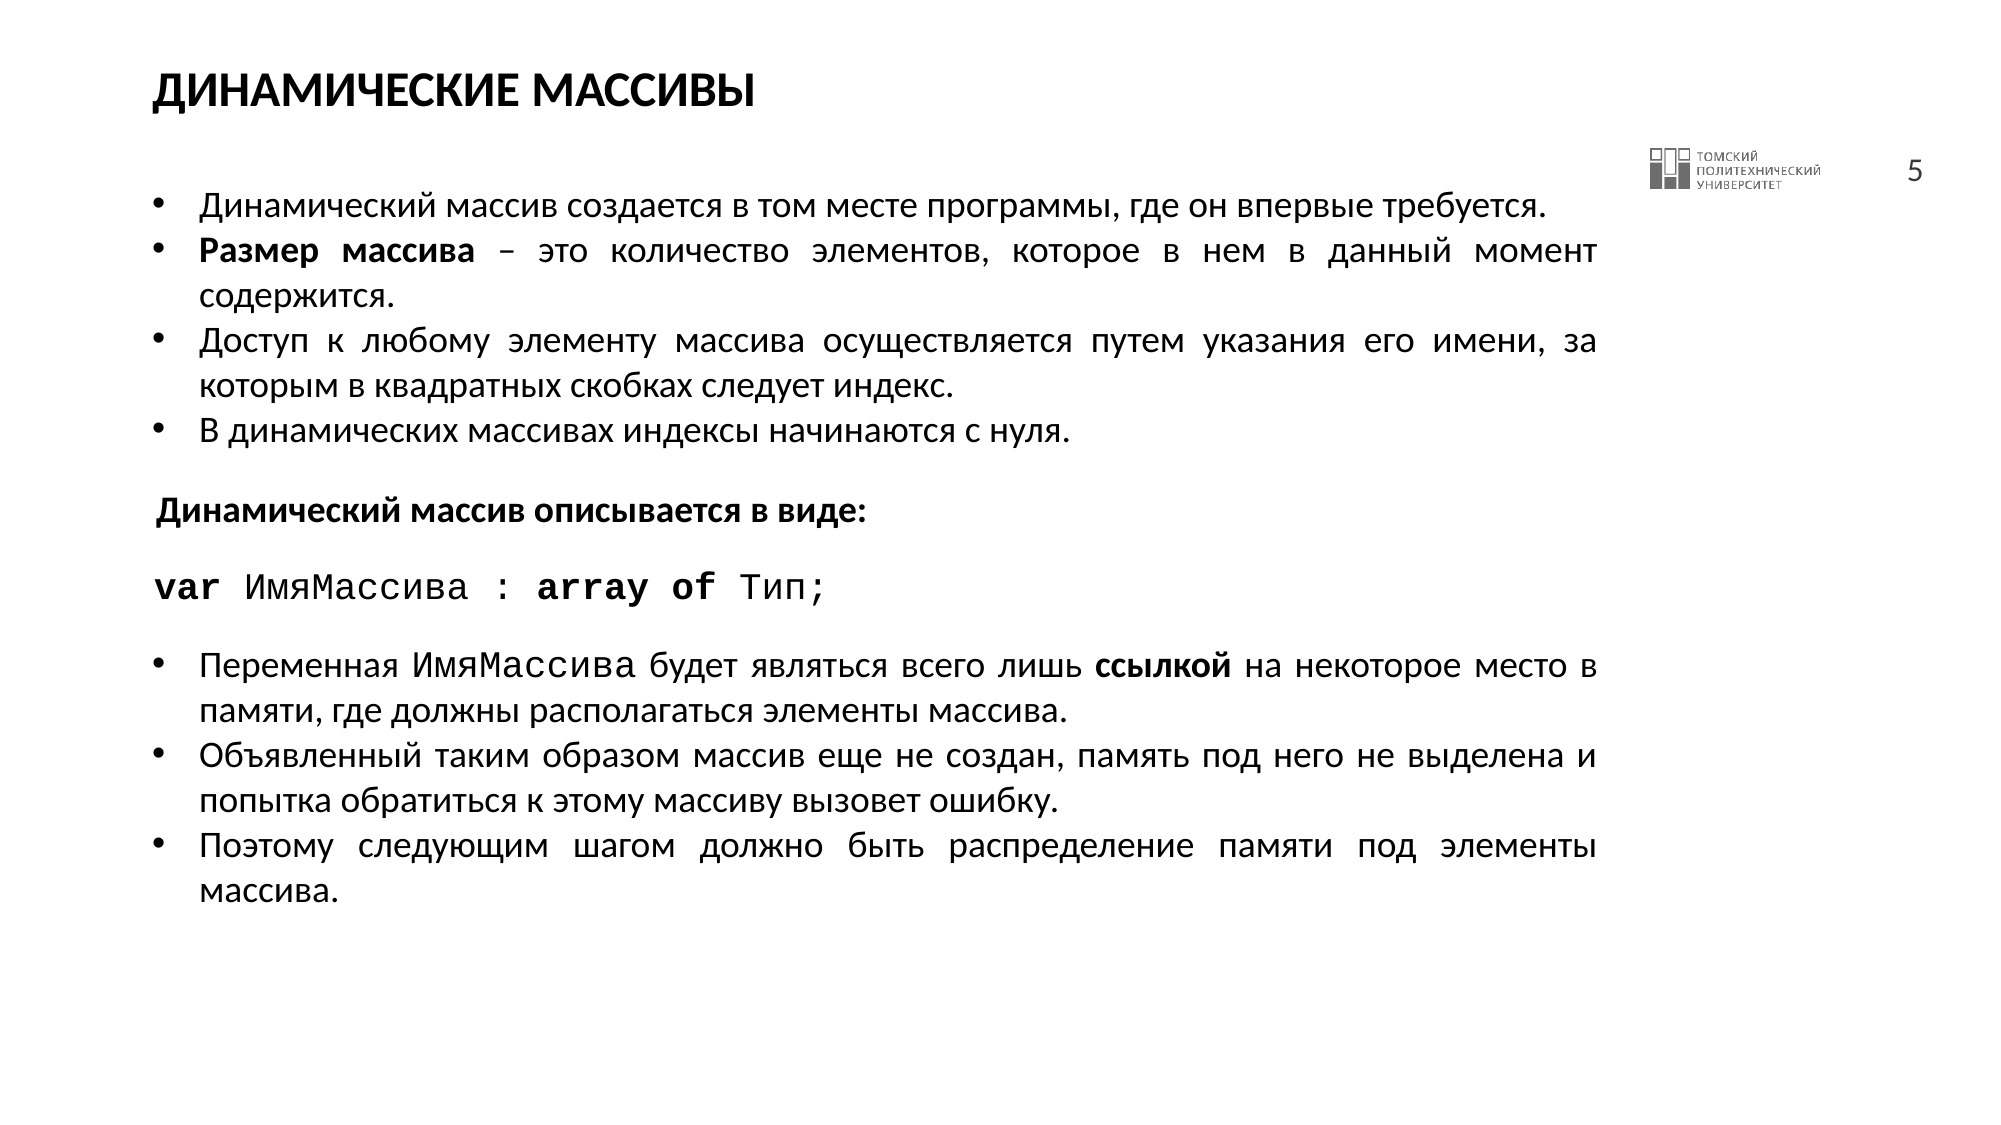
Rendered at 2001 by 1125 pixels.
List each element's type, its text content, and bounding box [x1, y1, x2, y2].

text_box var ИмяМассива : array of Тип; [139, 554, 845, 615]
text_box Переменная ИмяМассива будет являться всего лишь ссылкой на некоторое место в памяти, где должны располагаться элементы массива. Объявленный таким образом массив еще не создан, память под него не выделена и попытка обратиться к этому массиву вызовет ошибку. Поэтому следующим шагом должно быть распределение памяти под элементы массива. [137, 632, 1614, 917]
title ДИНАМИЧЕСКИЕ МАССИВЫ [137, 24, 1755, 156]
text_box Динамический массив создается в том месте программы, где он впервые требуется. Размер массива – это количество элементов, которое в нем в данный момент содержится. Доступ к любому элементу массива осуществляется путем указания его имени, за которым в квадратных скобках следует индекс. В динамических массивах индексы начинаются с нуля. [137, 172, 1614, 458]
text_box Динамический массив описывается в виде: [141, 477, 883, 537]
picture [1650, 148, 1820, 189]
